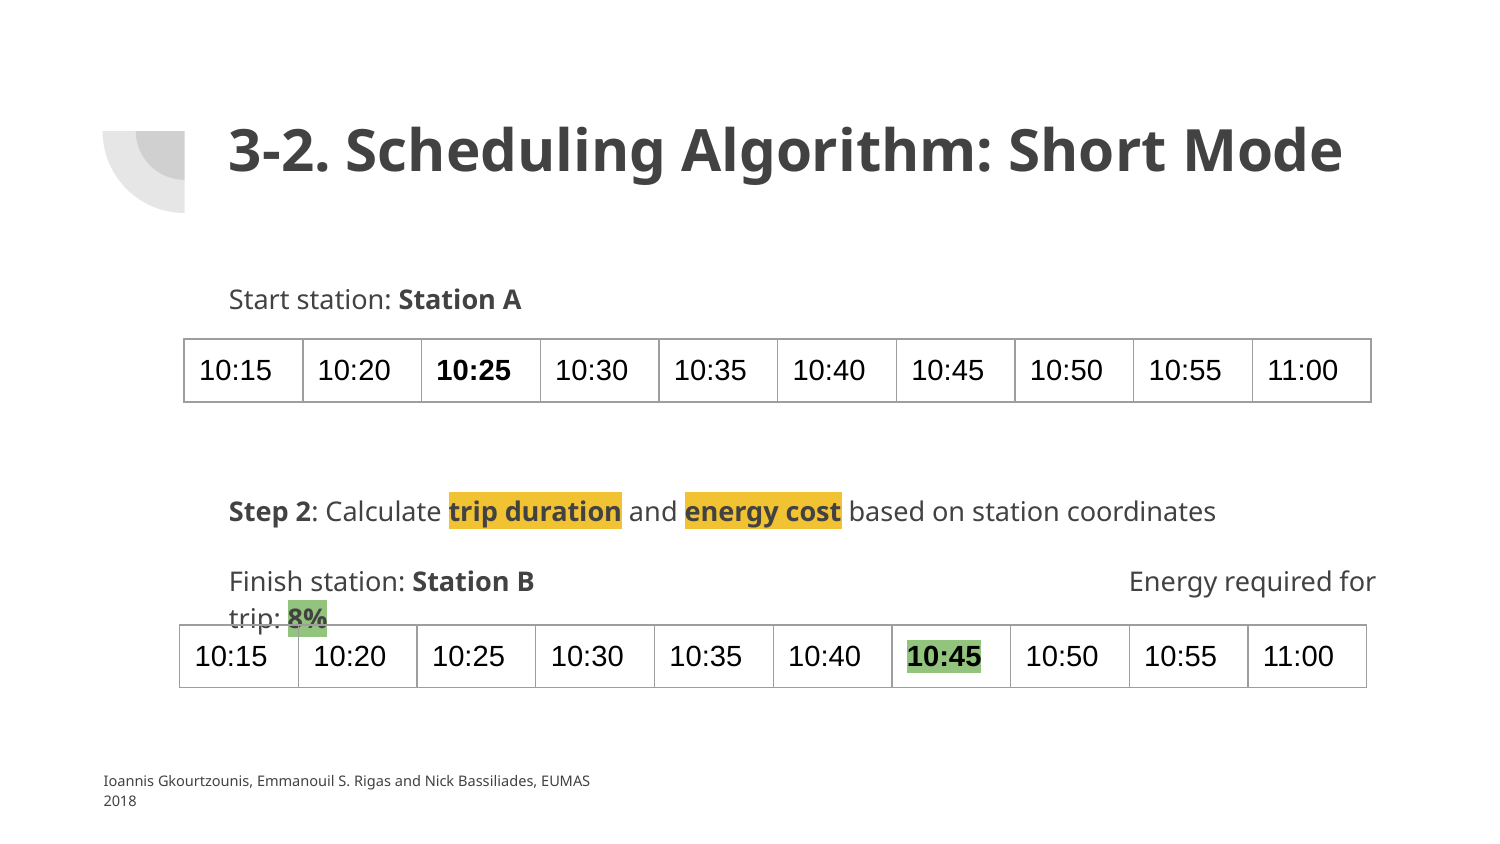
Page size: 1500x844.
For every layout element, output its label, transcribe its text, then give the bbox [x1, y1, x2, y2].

table_header 10:50 [1011, 626, 1129, 687]
table_header 10:55 [1134, 340, 1252, 401]
table_header 10:25 [422, 340, 540, 401]
table_header 10:40 [778, 340, 896, 401]
table_header 10:50 [1016, 340, 1133, 401]
table_header 11:00 [1253, 340, 1370, 401]
table_header 10:30 [536, 626, 654, 687]
table_header 10:40 [774, 626, 891, 687]
table_header 10:45 [897, 340, 1014, 401]
table_header 10:35 [655, 626, 773, 687]
table_header 10:45 [893, 626, 1010, 687]
table_header 11:00 [1249, 626, 1366, 687]
list Start station: Station A Step 2: Calculate trip duration and energy cost based on station coordinates Finish station: Station B Energy required for trip: 8% [213, 262, 1394, 744]
table_header 10:20 [299, 626, 416, 687]
table_header 10:15 [185, 340, 302, 401]
table_header 10:35 [660, 340, 777, 401]
table_header 10:30 [541, 340, 658, 401]
table_header 10:20 [304, 340, 421, 401]
table_header 10:55 [1130, 626, 1247, 687]
title 3-2. Scheduling Algorithm: Short Mode [213, 98, 1368, 262]
table_header 10:25 [418, 626, 535, 687]
list Ioannis Gkourtzounis, Emmanouil S. Rigas and Nick Bassiliades, EUMAS 2018 [88, 754, 634, 794]
table_header 10:15 [180, 626, 298, 687]
